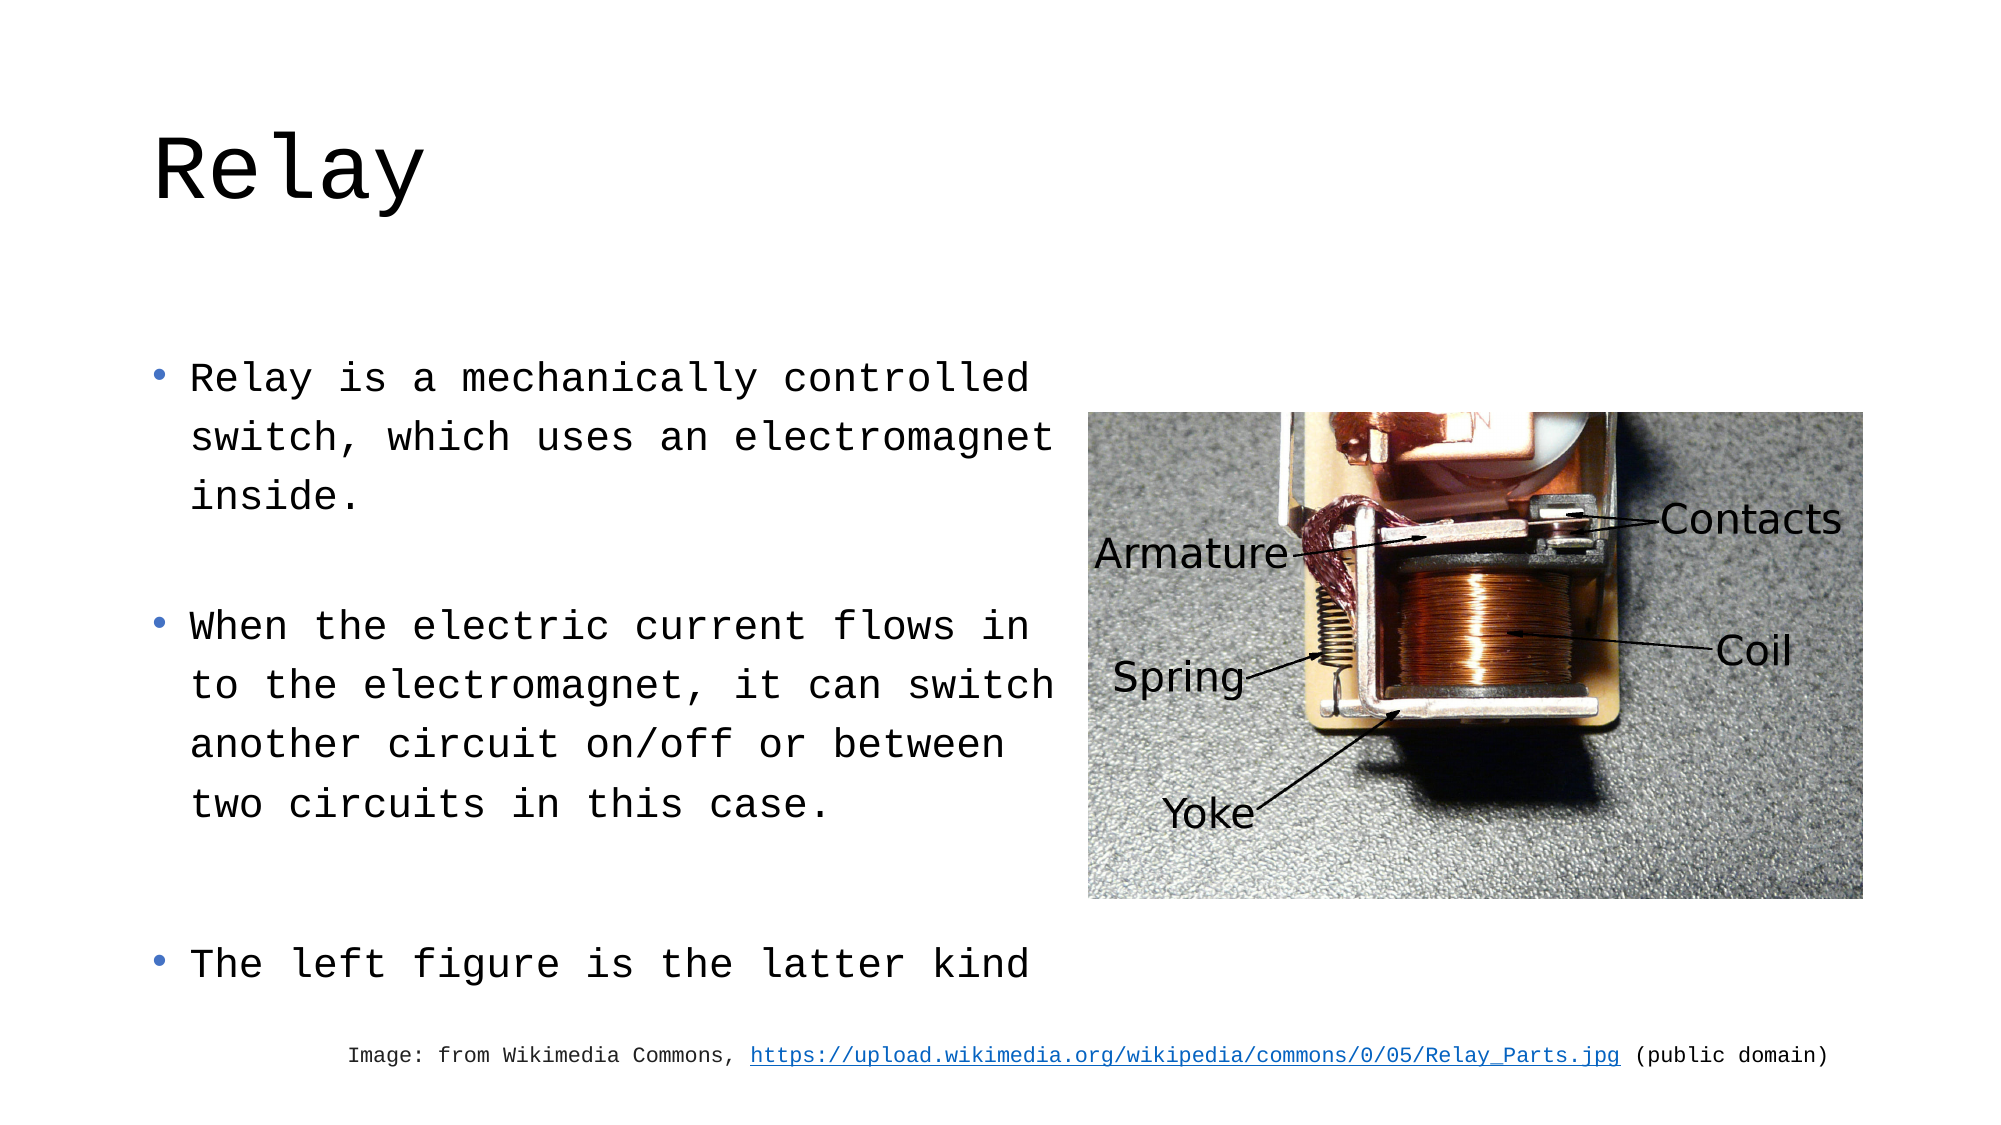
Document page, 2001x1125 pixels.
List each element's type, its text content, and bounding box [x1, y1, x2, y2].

text_box Image: from Wikimedia Commons, https://upload.wikimedia.org/wikipedia/commons/0/05/Relay_Parts.jpg (public domain) [332, 1033, 1863, 1075]
title Relay [137, 59, 1863, 278]
picture [1088, 411, 1863, 899]
text_box Relay is a mechanically controlled switch, which uses an electromagnet inside. When the electric current flows in to the electromagnet, it can switch another circuit on/off or between two circuits in this case. The left figure is the latter kind [137, 332, 1713, 993]
